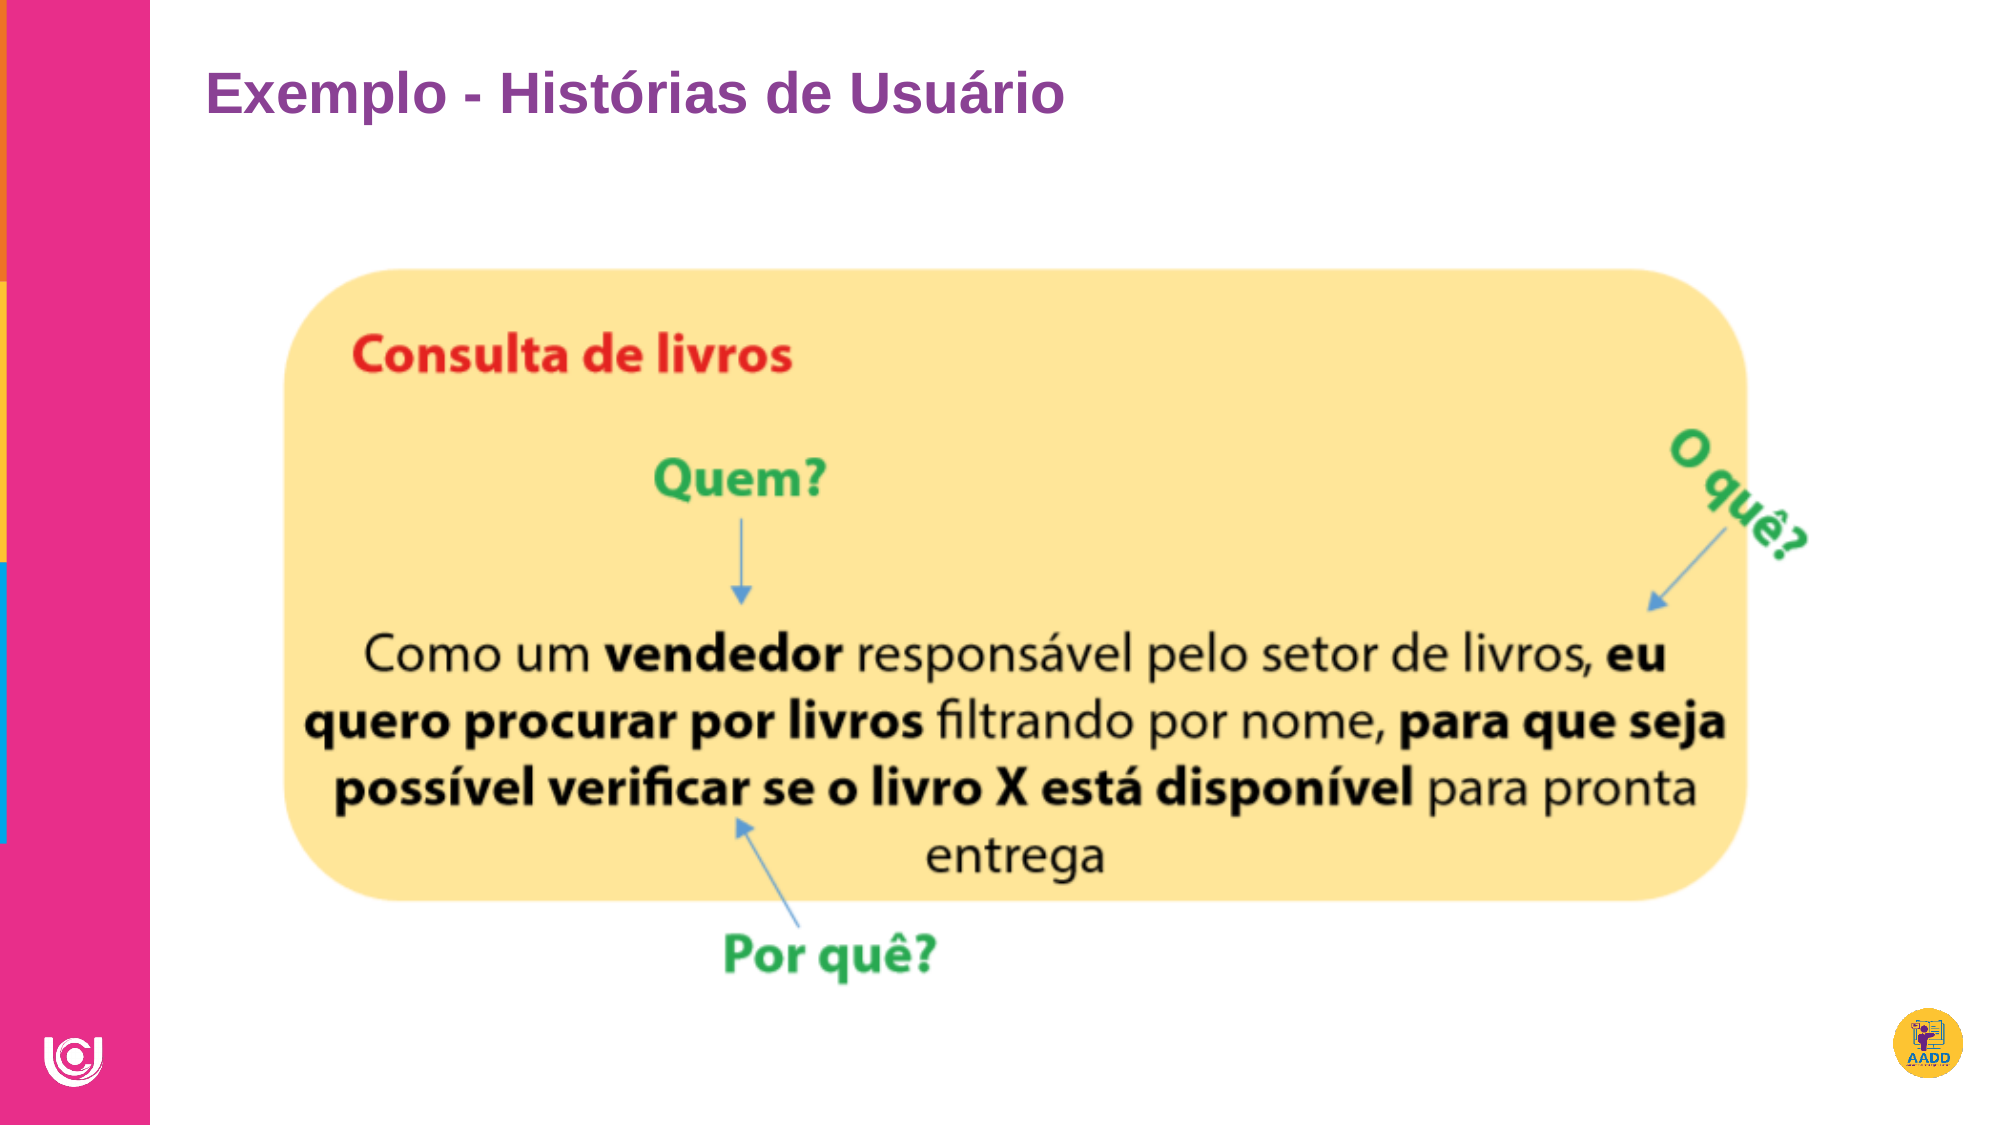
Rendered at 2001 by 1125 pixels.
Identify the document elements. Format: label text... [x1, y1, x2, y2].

picture [1893, 1008, 1963, 1078]
text_box Exemplo - Histórias de Usuário [190, 47, 1083, 133]
picture [221, 244, 1849, 1010]
picture [44, 1037, 106, 1088]
